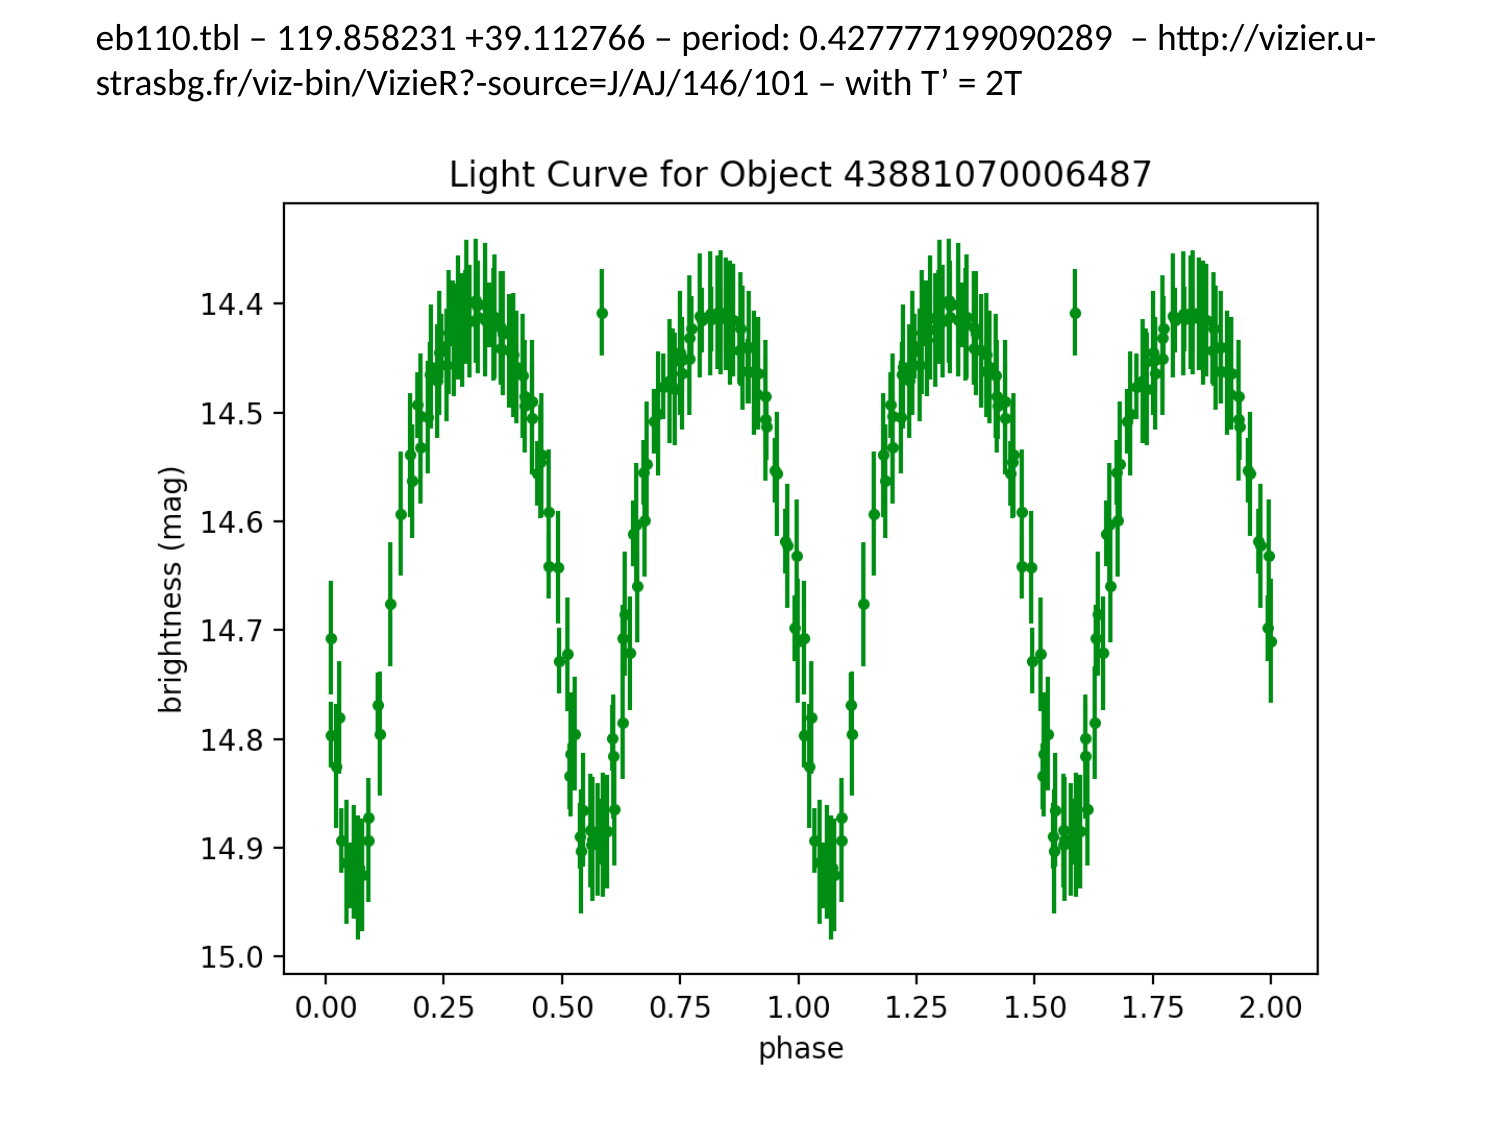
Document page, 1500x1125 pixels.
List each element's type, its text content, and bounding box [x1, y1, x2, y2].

picture [136, 123, 1350, 1072]
text_box eb110.tbl – 119.858231 +39.112766 – period: 0.427777199090289 – http://vizier.u-strasbg.fr/viz-bin/VizieR?-source=J/AJ/146/101 – with T’ = 2T [80, 5, 1500, 200]
